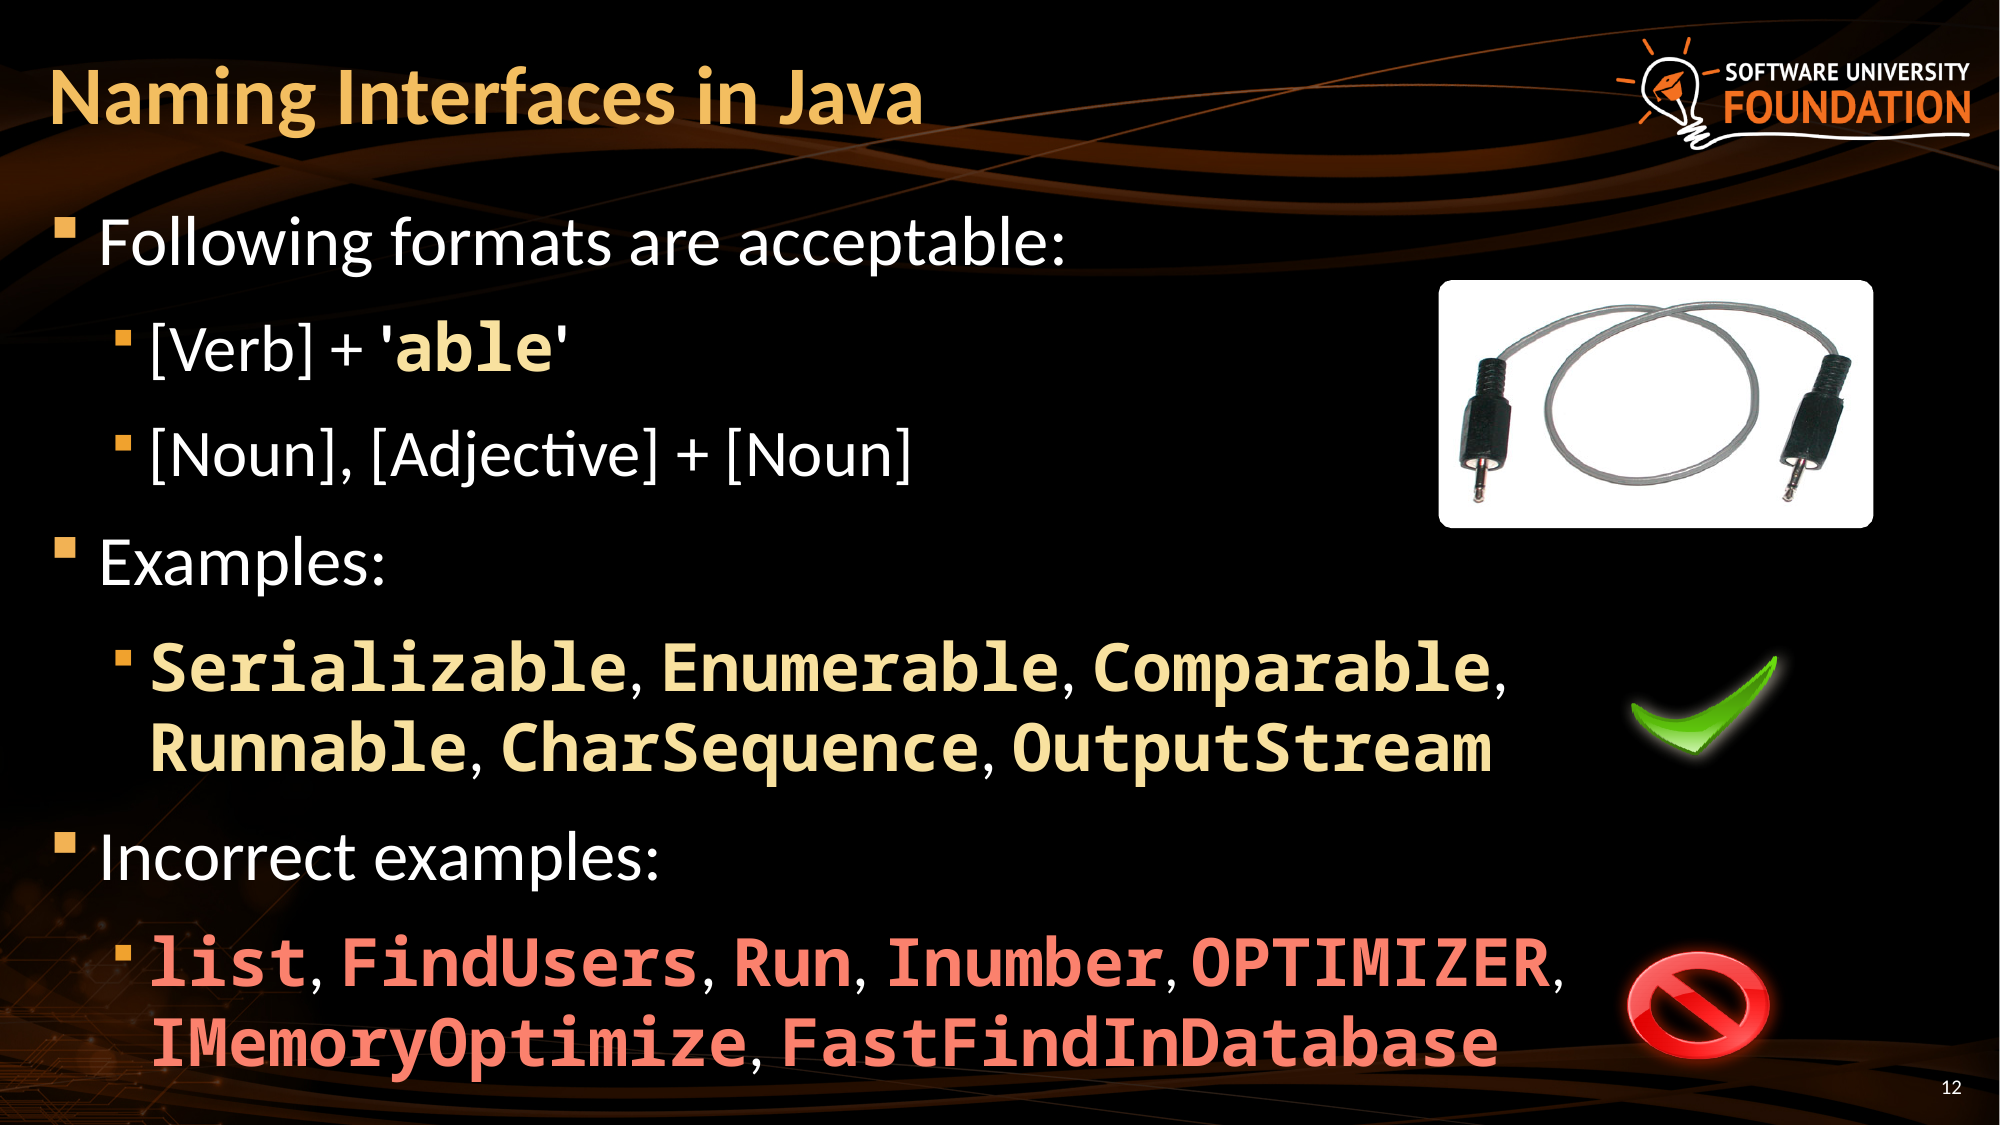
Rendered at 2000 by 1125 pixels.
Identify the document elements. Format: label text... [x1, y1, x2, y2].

list Following formats are acceptable: [Verb] + 'able' [Noun], [Adjective] + [Noun] Examples: Serializable, Enumerable, Comparable, Runnable, CharSequence, OutputStream Incorrect examples: list, FindUsers, Run, Inumber, OPTIMIZER, IMemoryOptimize, FastFindInDatabase [31, 188, 1968, 1103]
title Naming Interfaces in Java [30, 6, 1602, 189]
title Single Purpose of All Methods [1605, 633, 1797, 783]
picture [0, 0, 2000, 1125]
title Naming Identifiers [1608, 636, 1793, 779]
